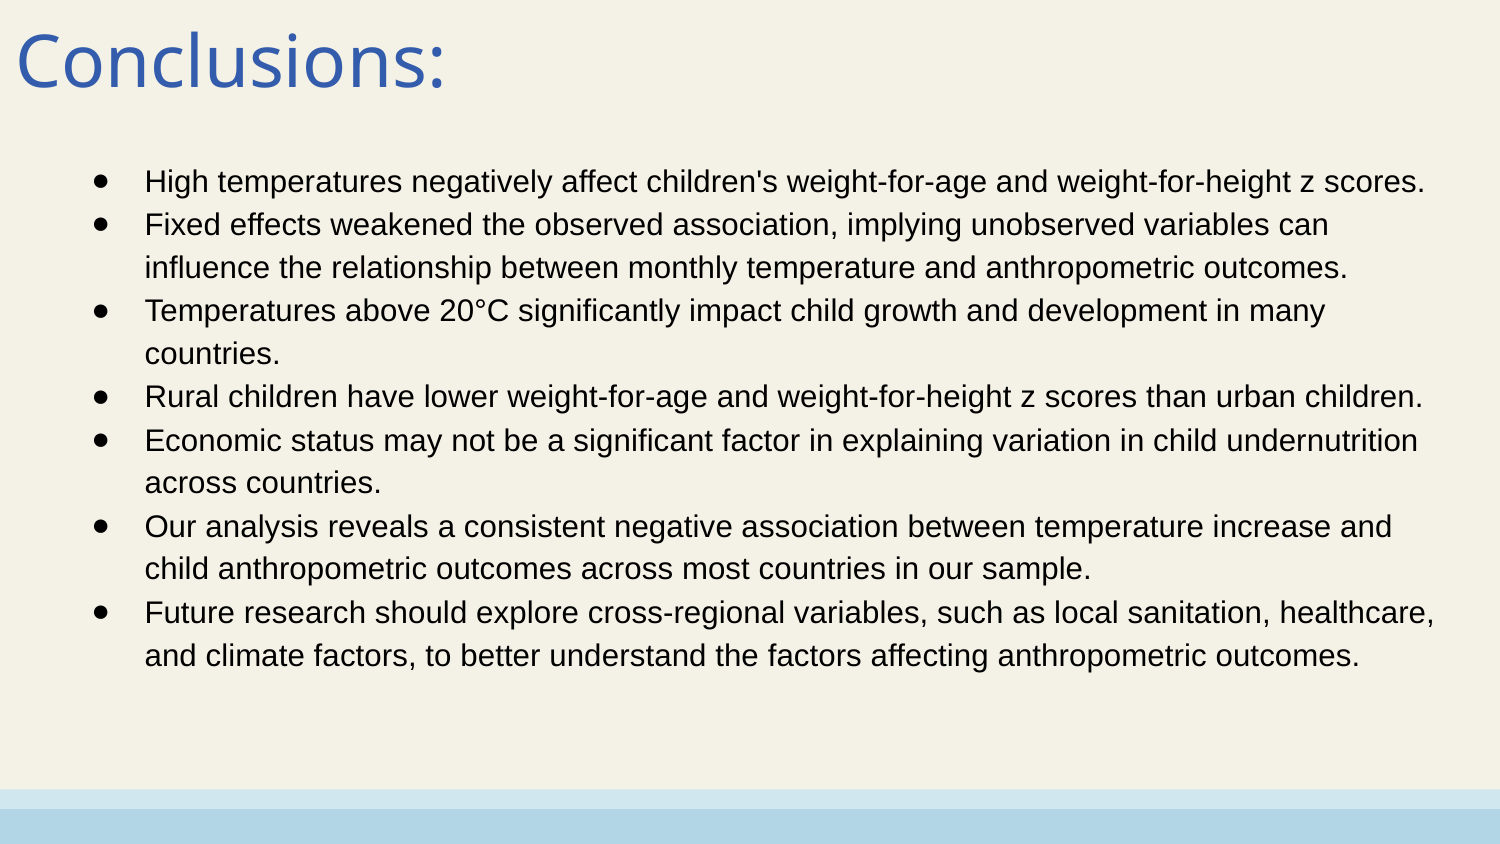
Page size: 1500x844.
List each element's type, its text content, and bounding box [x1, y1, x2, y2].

text_box High temperatures negatively affect children's weight-for-age and weight-for-height z scores. Fixed effects weakened the observed association, implying unobserved variables can influence the relationship between monthly temperature and anthropometric outcomes. Temperatures above 20°C significantly impact child growth and development in many countries. Rural children have lower weight-for-age and weight-for-height z scores than urban children. Economic status may not be a significant factor in explaining variation in child undernutrition across countries. Our analysis reveals a consistent negative association between temperature increase and child anthropometric outcomes across most countries in our sample. Future research should explore cross-regional variables, such as local sanitation, healthcare, and climate factors, to better understand the factors affecting anthropometric outcomes. [54, 140, 1477, 738]
title Conclusions: [0, 0, 1444, 94]
